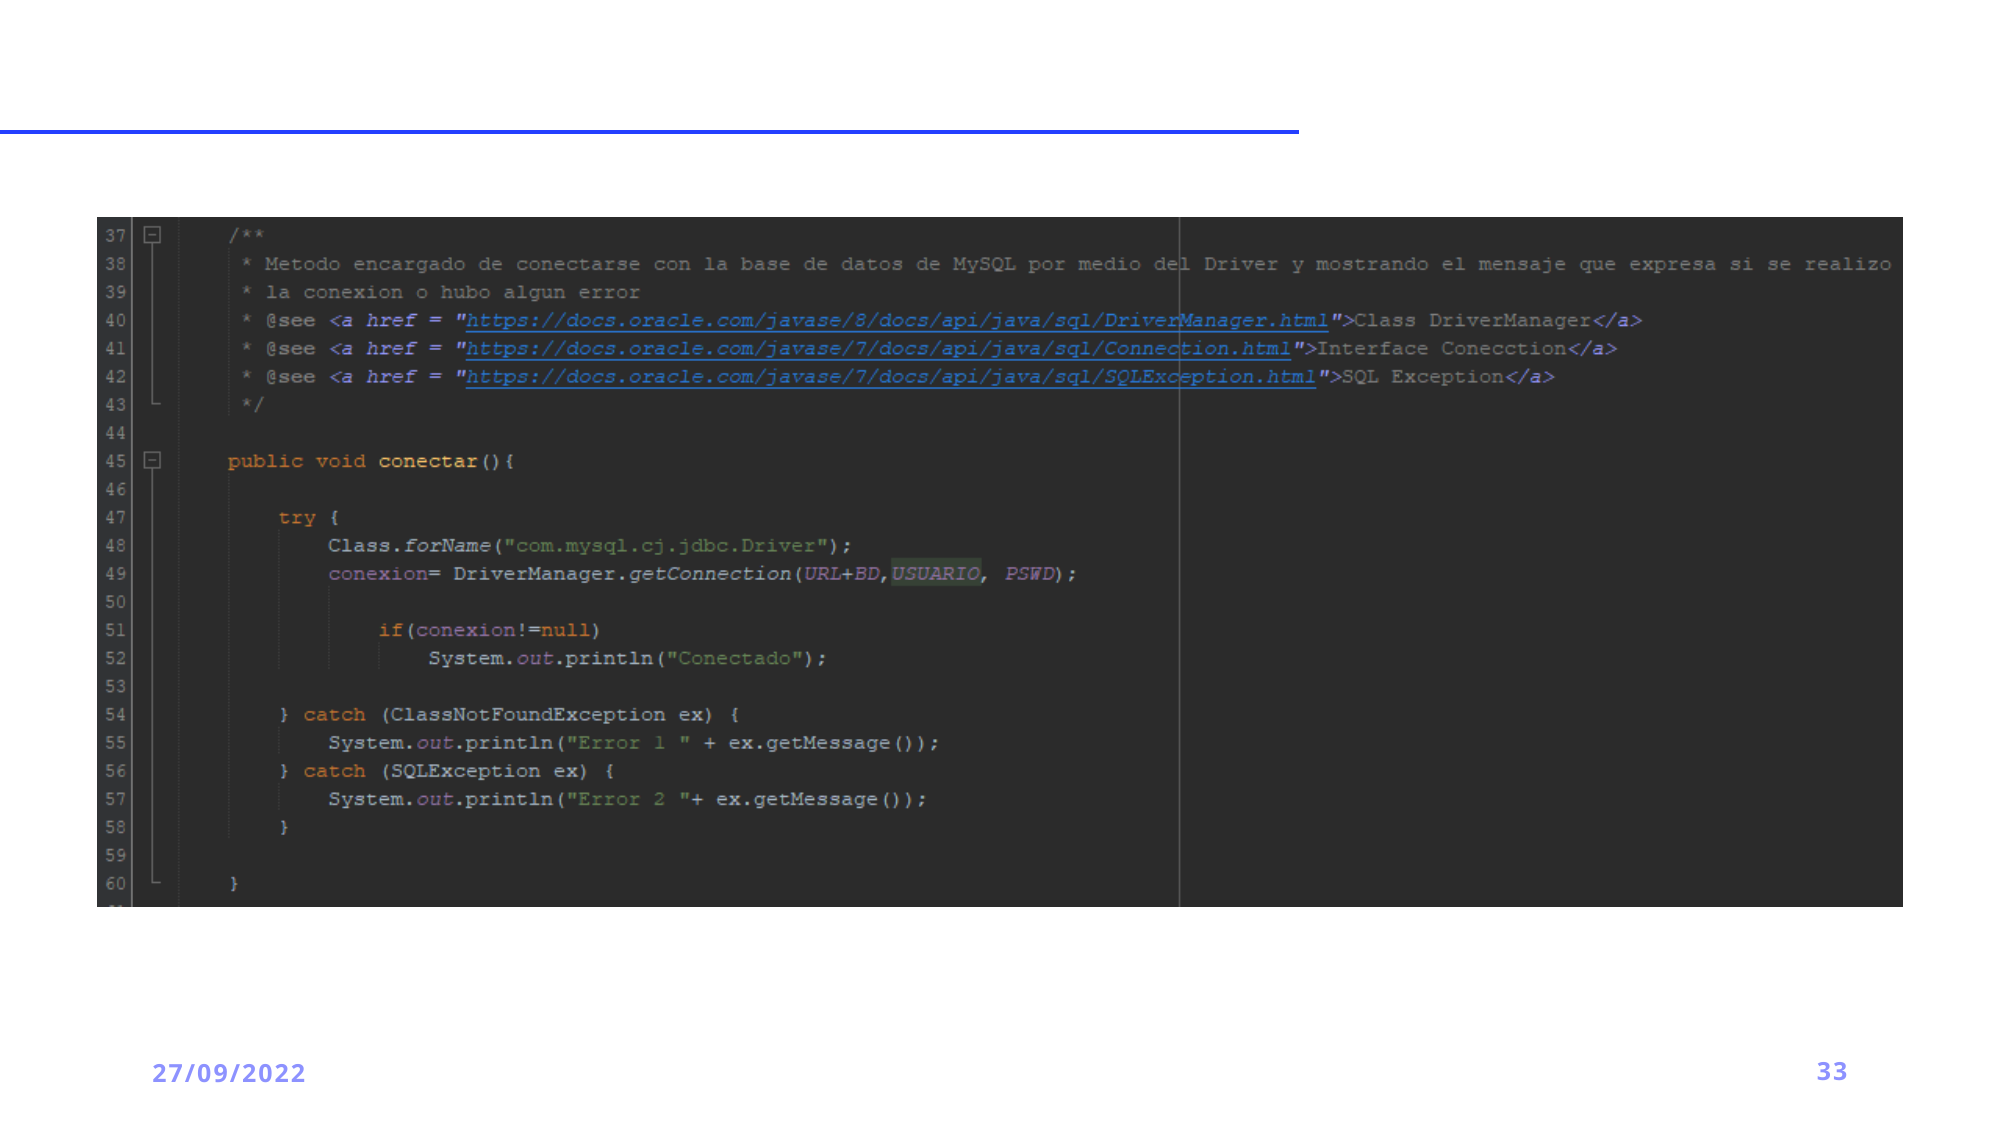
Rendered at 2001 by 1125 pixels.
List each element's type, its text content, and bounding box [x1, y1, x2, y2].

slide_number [137, 1042, 588, 1103]
picture [97, 217, 1903, 908]
slide_number 33 [1412, 1042, 1863, 1103]
